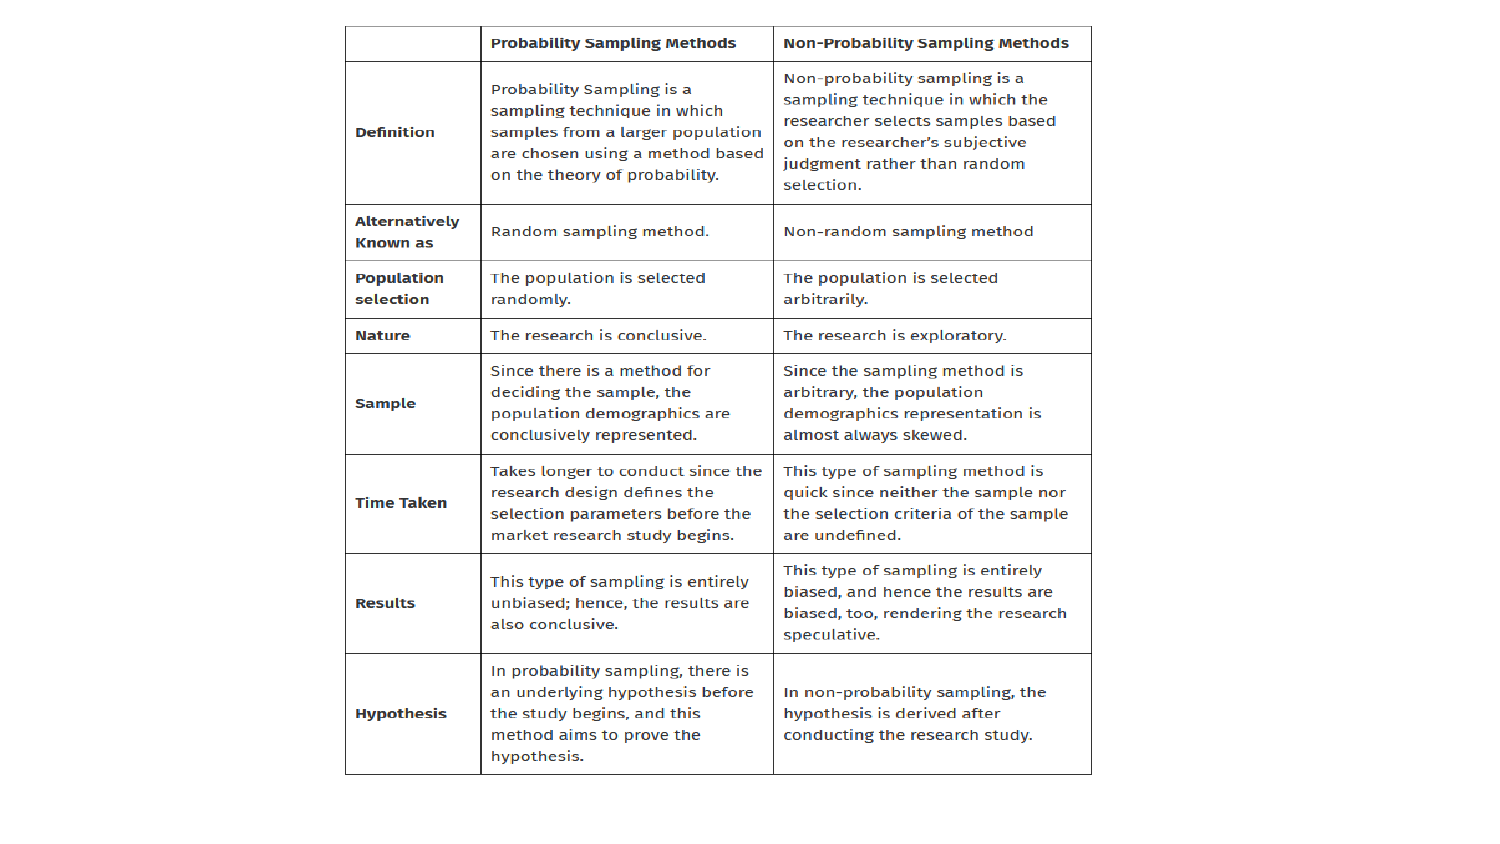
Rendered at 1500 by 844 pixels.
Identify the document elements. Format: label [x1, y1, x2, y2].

picture [329, 13, 1101, 783]
